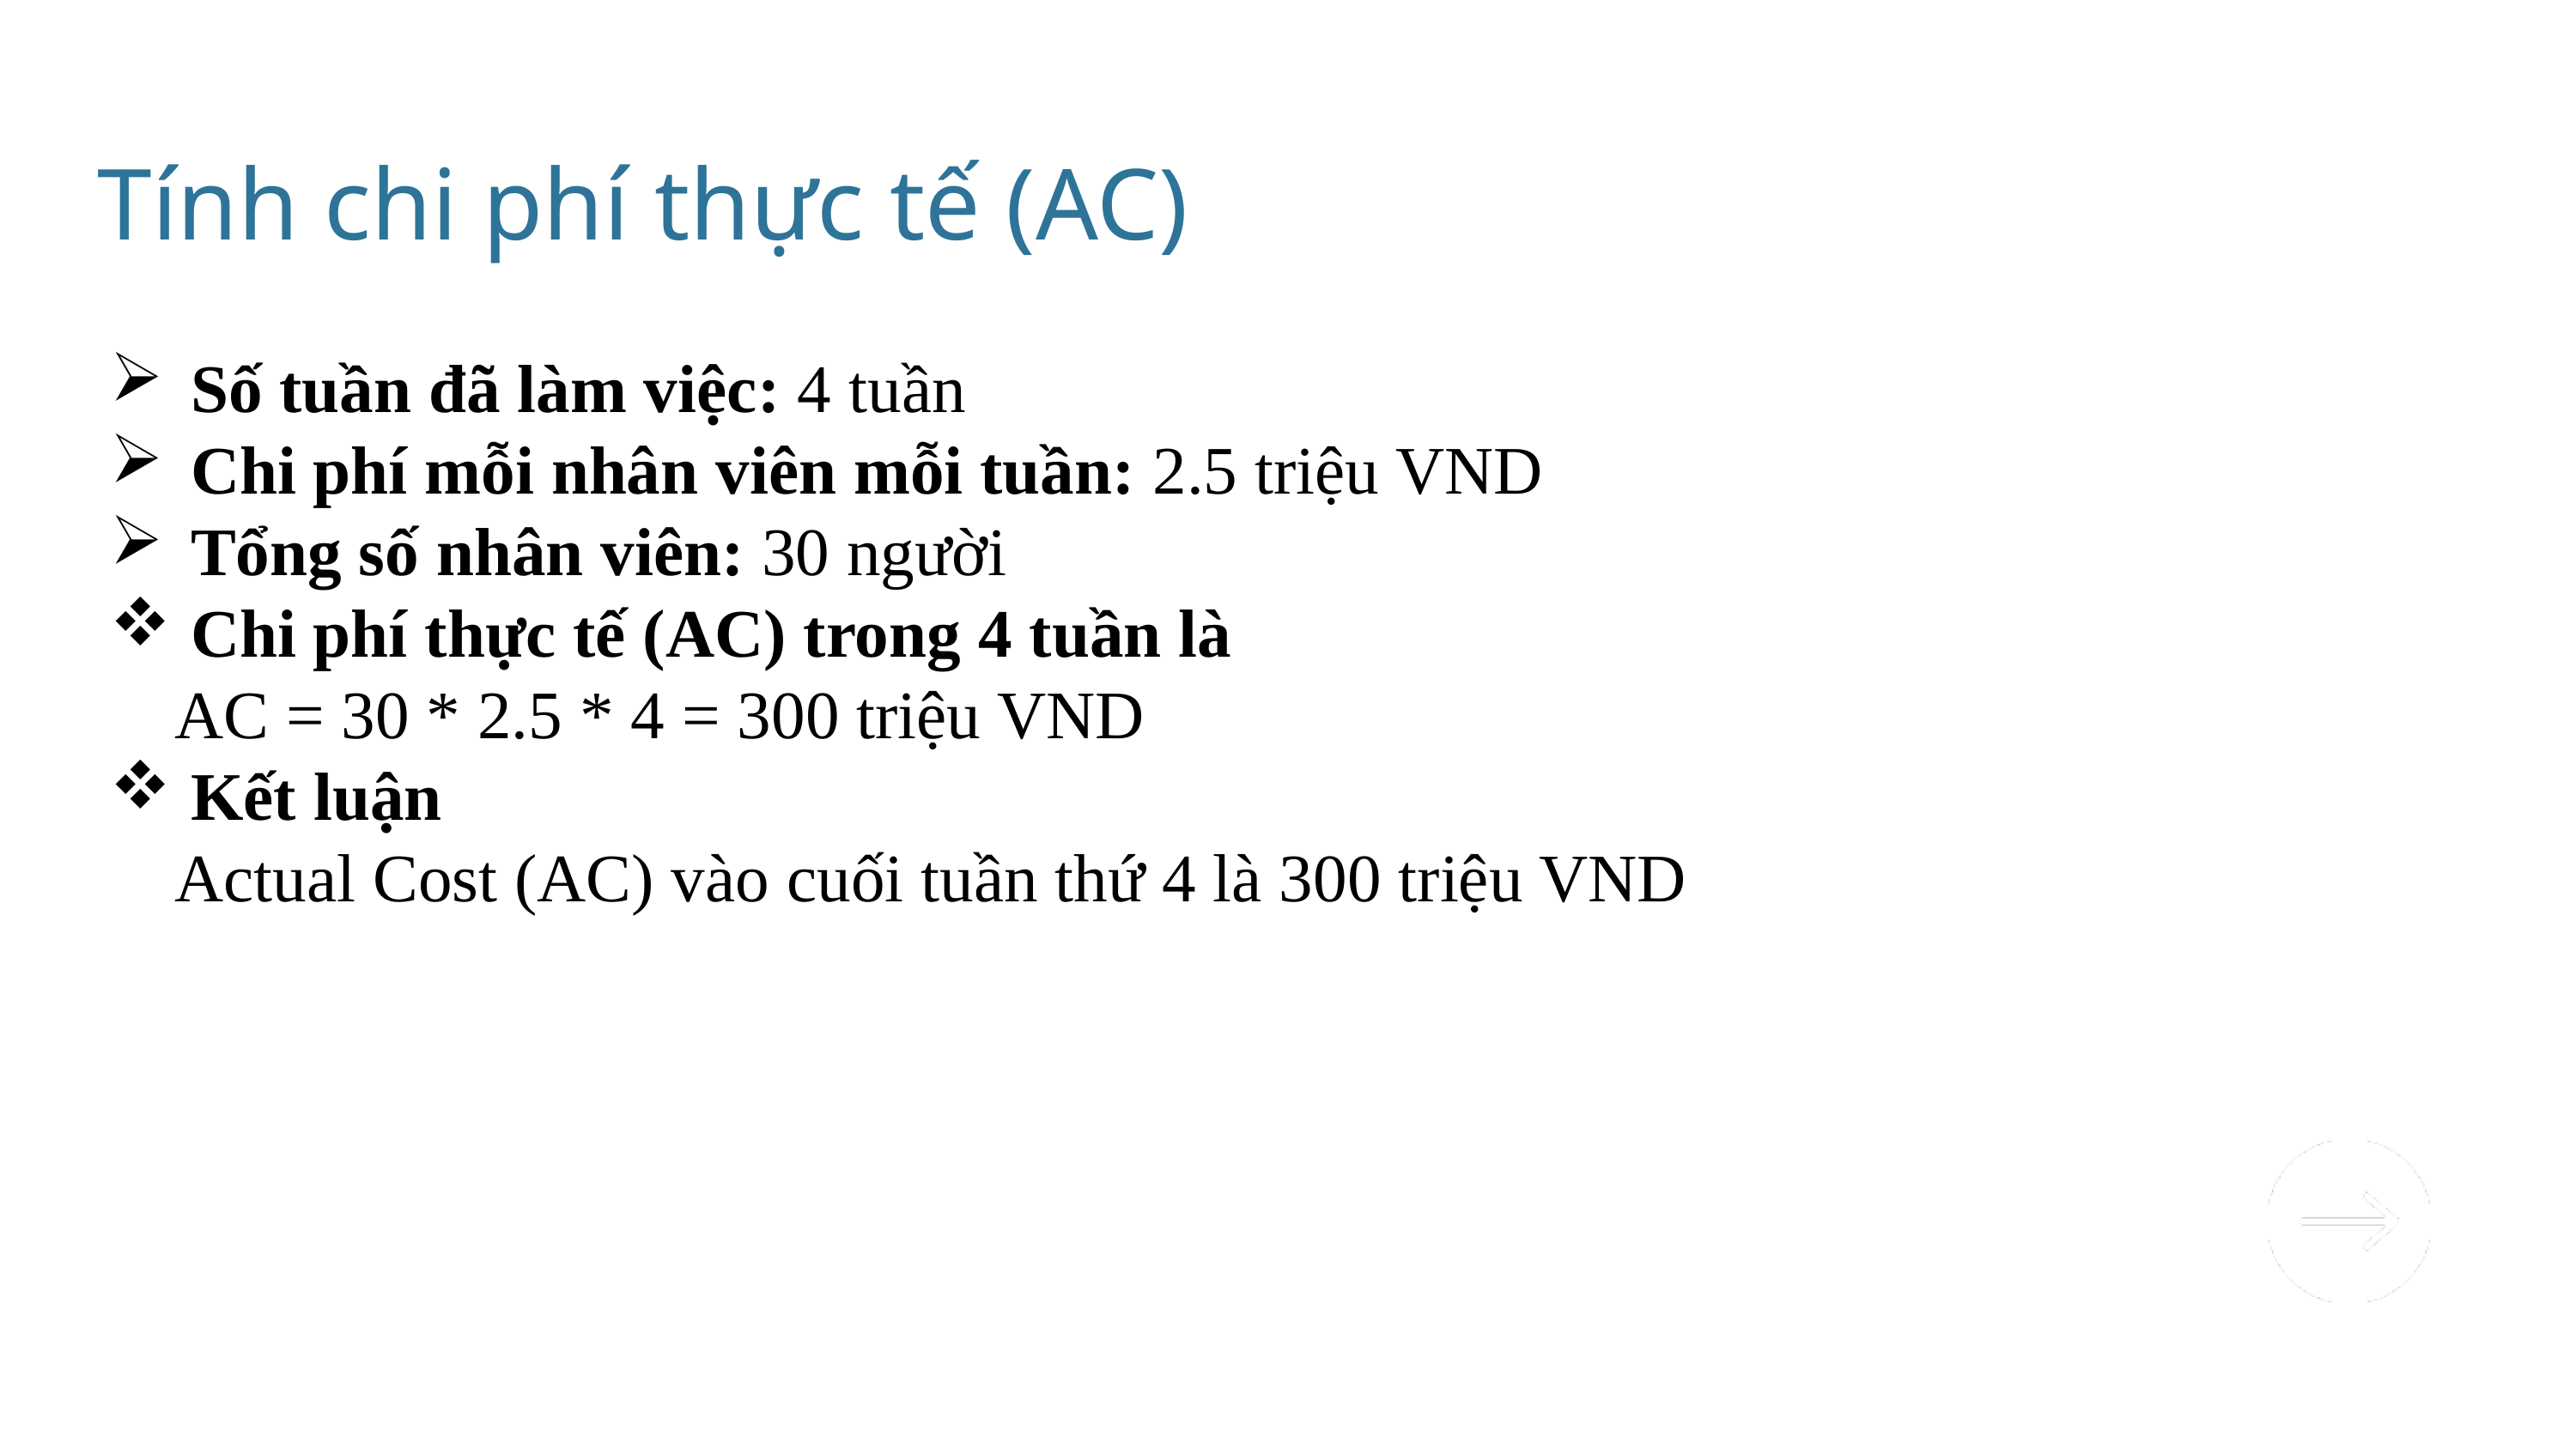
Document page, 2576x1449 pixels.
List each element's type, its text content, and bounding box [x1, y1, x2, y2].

text_box Tính chi phí thực tế (AC) [97, 158, 1552, 260]
text_box Số tuần đã làm việc: 4 tuần Chi phí mỗi nhân viên mỗi tuần: 2.5 triệu VND Tổng số nhân viên: 30 người Chi phí thực tế (AC) trong 4 tuần là AC = 30 * 2.5 * 4 = 300 triệu VND Kết luận Actual Cost (AC) vào cuối tuần thứ 4 là 300 triệu VND [97, 337, 2494, 1413]
